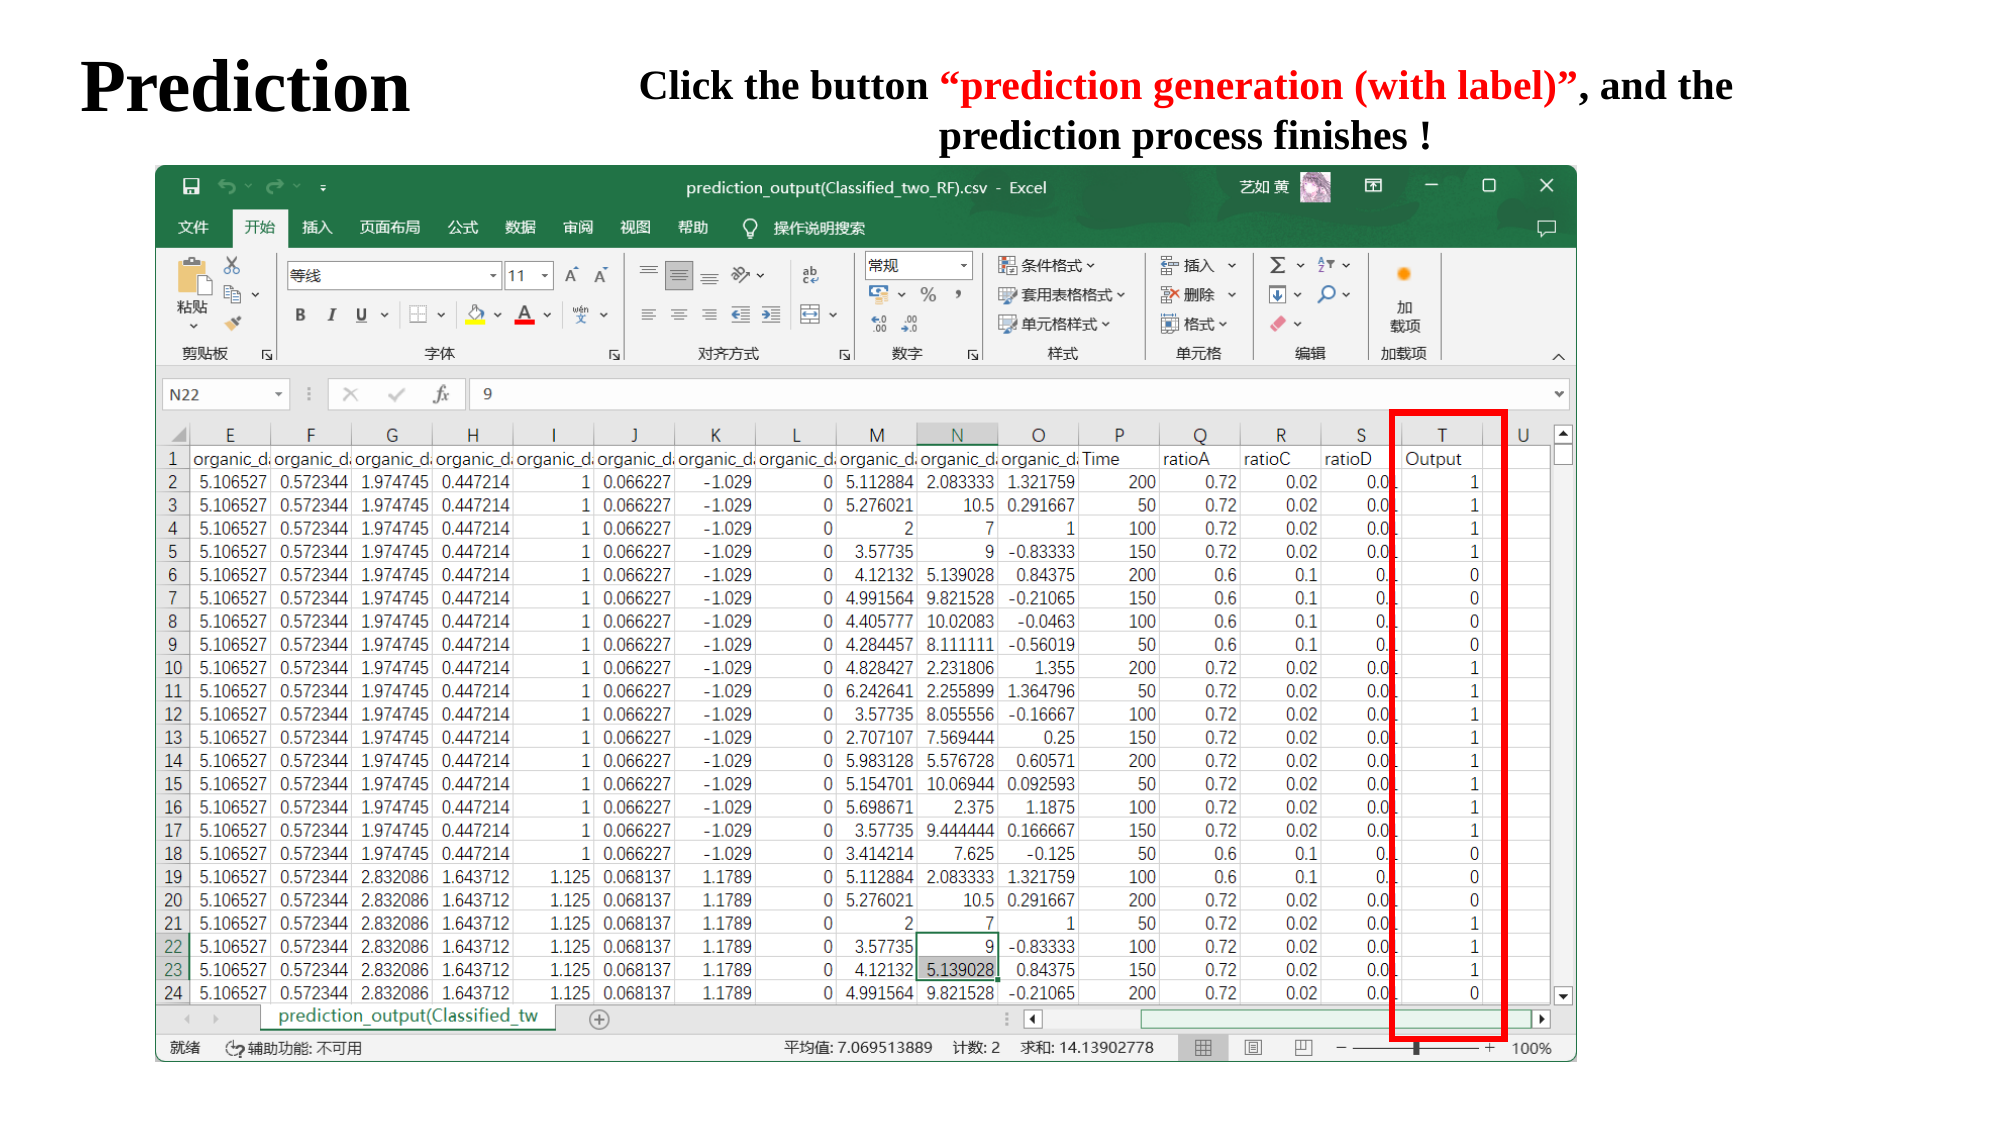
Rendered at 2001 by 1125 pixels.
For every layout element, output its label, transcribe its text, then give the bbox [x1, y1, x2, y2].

title Prediction [64, 29, 1790, 146]
text_box Click the button “prediction generation (with label)”, and the prediction process finishes ! [618, 50, 1754, 166]
picture [155, 165, 1577, 1062]
